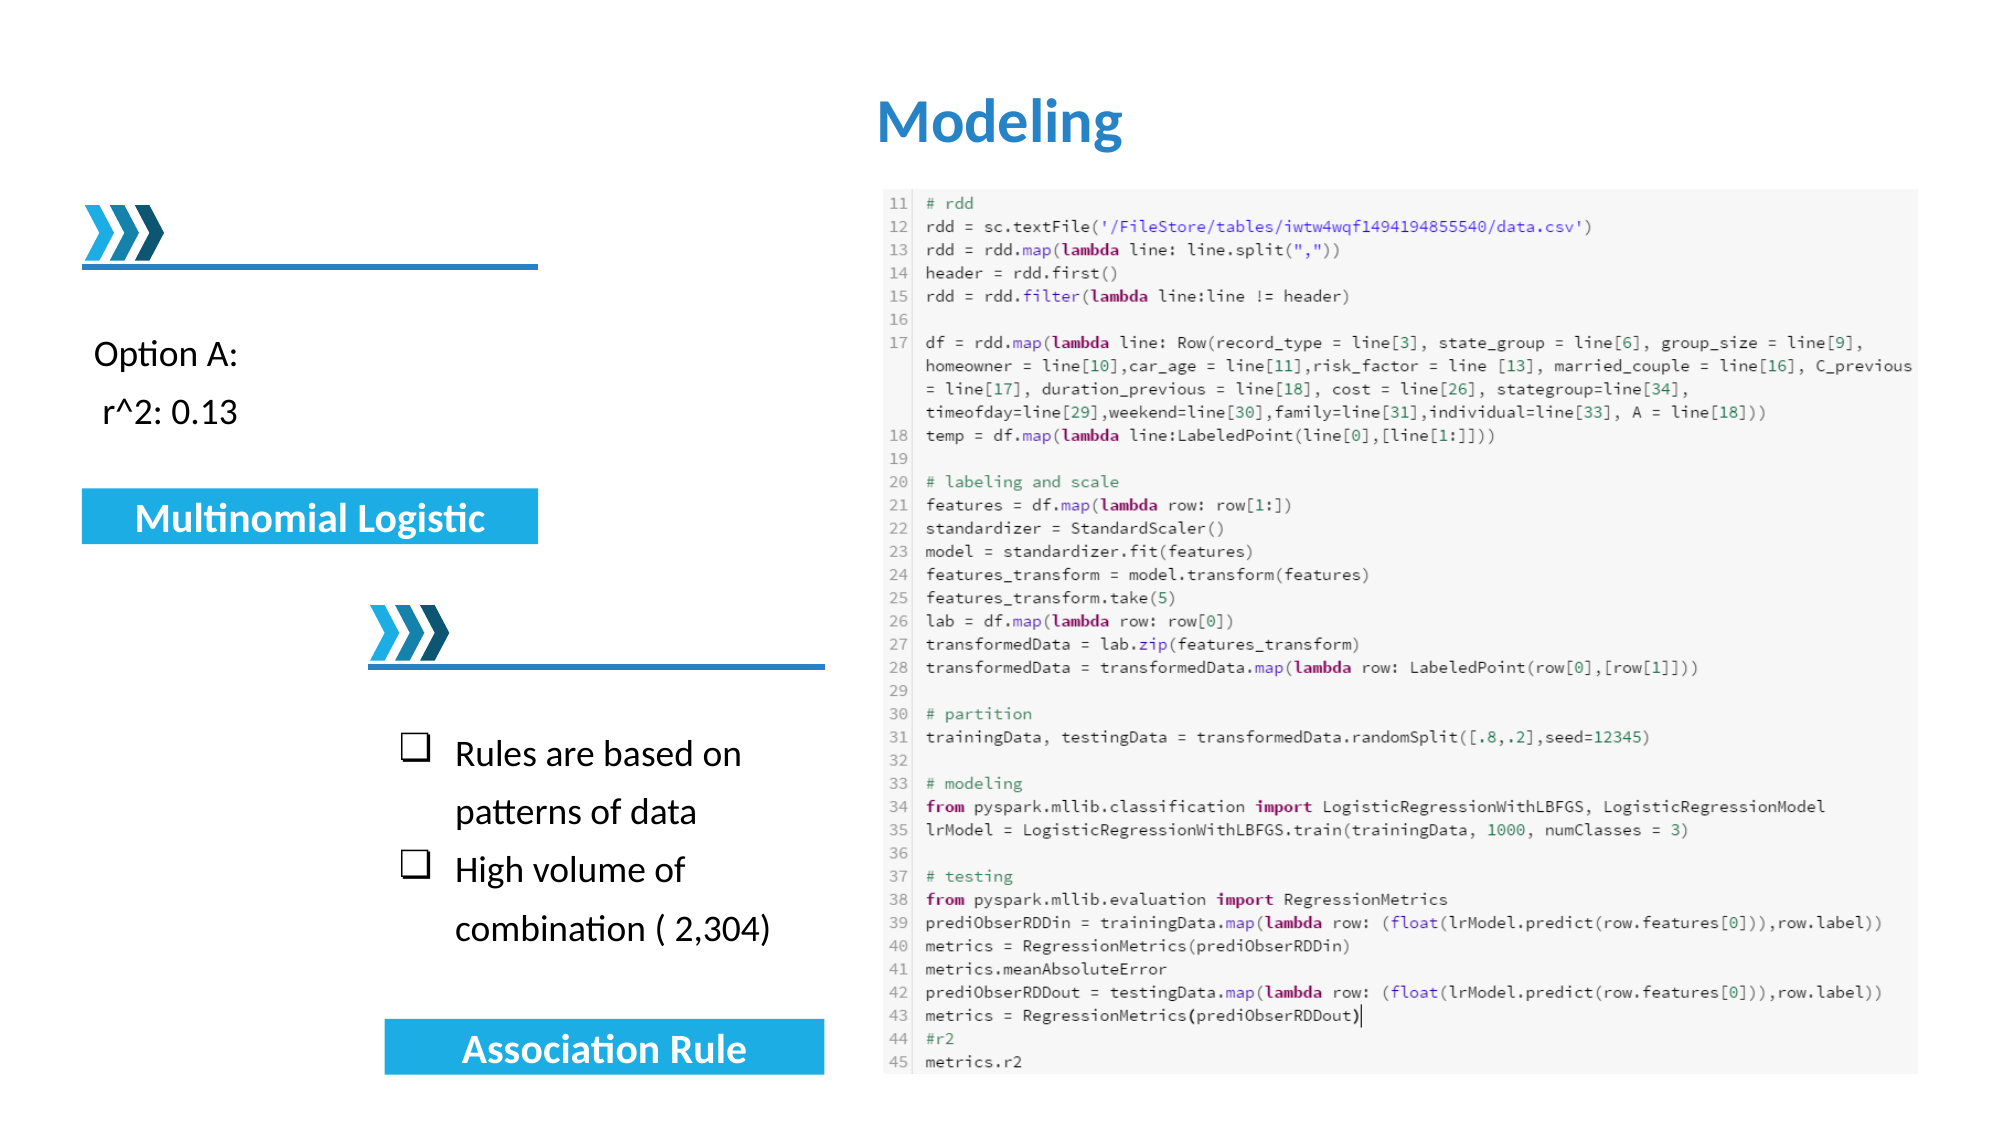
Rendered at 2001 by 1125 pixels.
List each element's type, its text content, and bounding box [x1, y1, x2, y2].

text_box Modeling [677, 64, 1323, 206]
text_box [370, 605, 400, 661]
text_box Rules are based on patterns of data High volume of combination ( 2,304) [365, 707, 822, 958]
text_box [134, 205, 164, 261]
text_box [420, 605, 450, 661]
text_box Option A: r^2: 0.13 [78, 307, 535, 448]
picture [883, 189, 1918, 1074]
text_box Association Rule [384, 1018, 825, 1075]
text_box Multinomial Logistic [81, 488, 539, 545]
text_box [395, 605, 425, 661]
text_box [109, 205, 139, 261]
text_box [84, 205, 114, 261]
